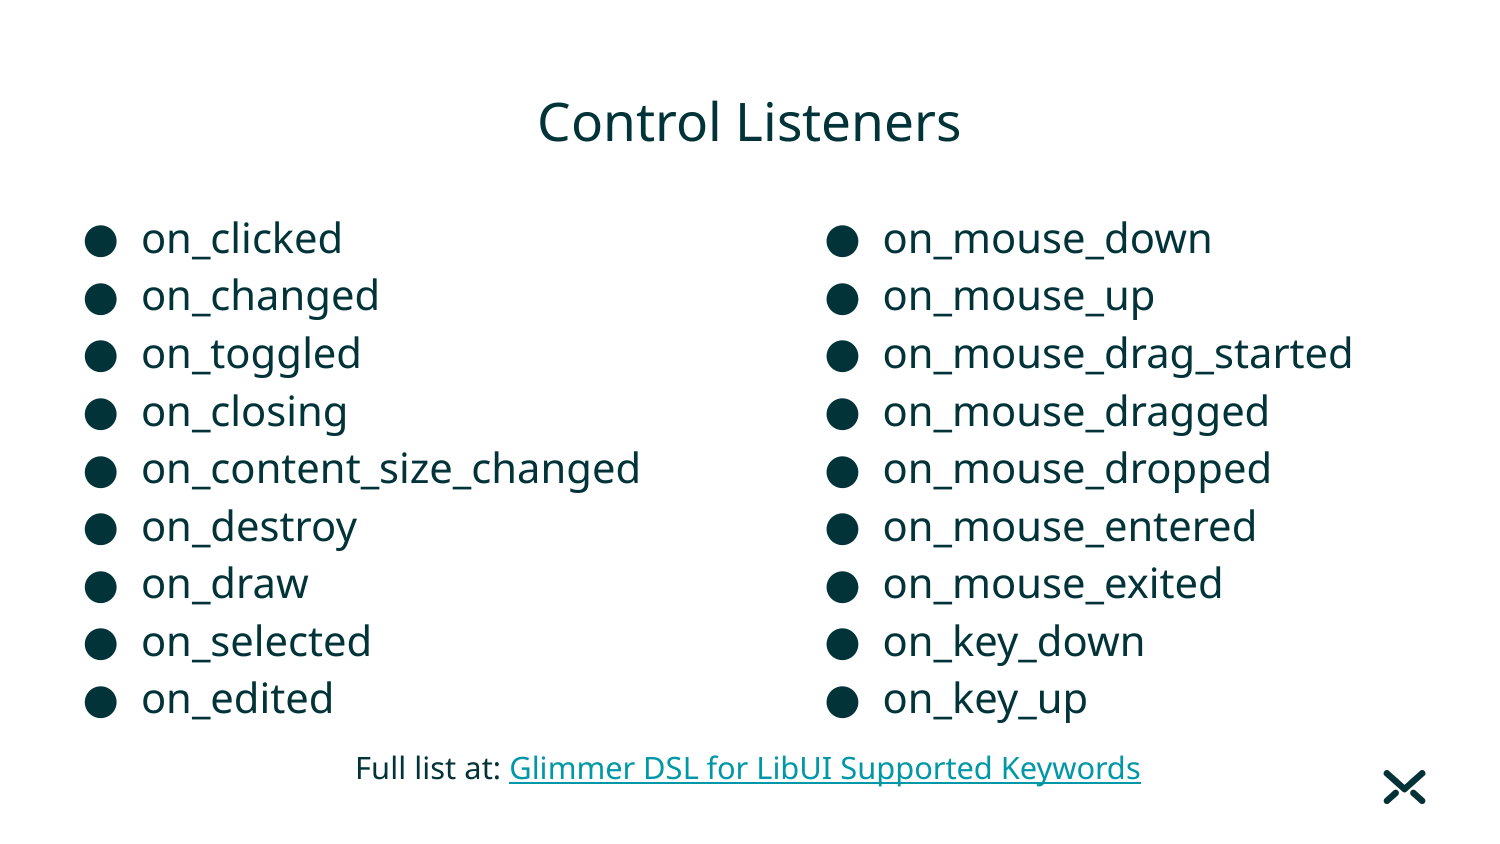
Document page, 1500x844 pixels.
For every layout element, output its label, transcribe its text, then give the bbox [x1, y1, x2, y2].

title Control Listeners [51, 72, 1449, 167]
list Full list at: Glimmer DSL for LibUI Supported Keywords [67, 727, 1433, 806]
list on_clicked on_changed on_toggled on_closing on_content_size_changed on_destroy on_draw on_selected on_edited [51, 189, 708, 750]
list on_mouse_down on_mouse_up on_mouse_drag_started on_mouse_dragged on_mouse_dropped on_mouse_entered on_mouse_exited on_key_down on_key_up [792, 189, 1449, 750]
picture [1353, 736, 1456, 838]
